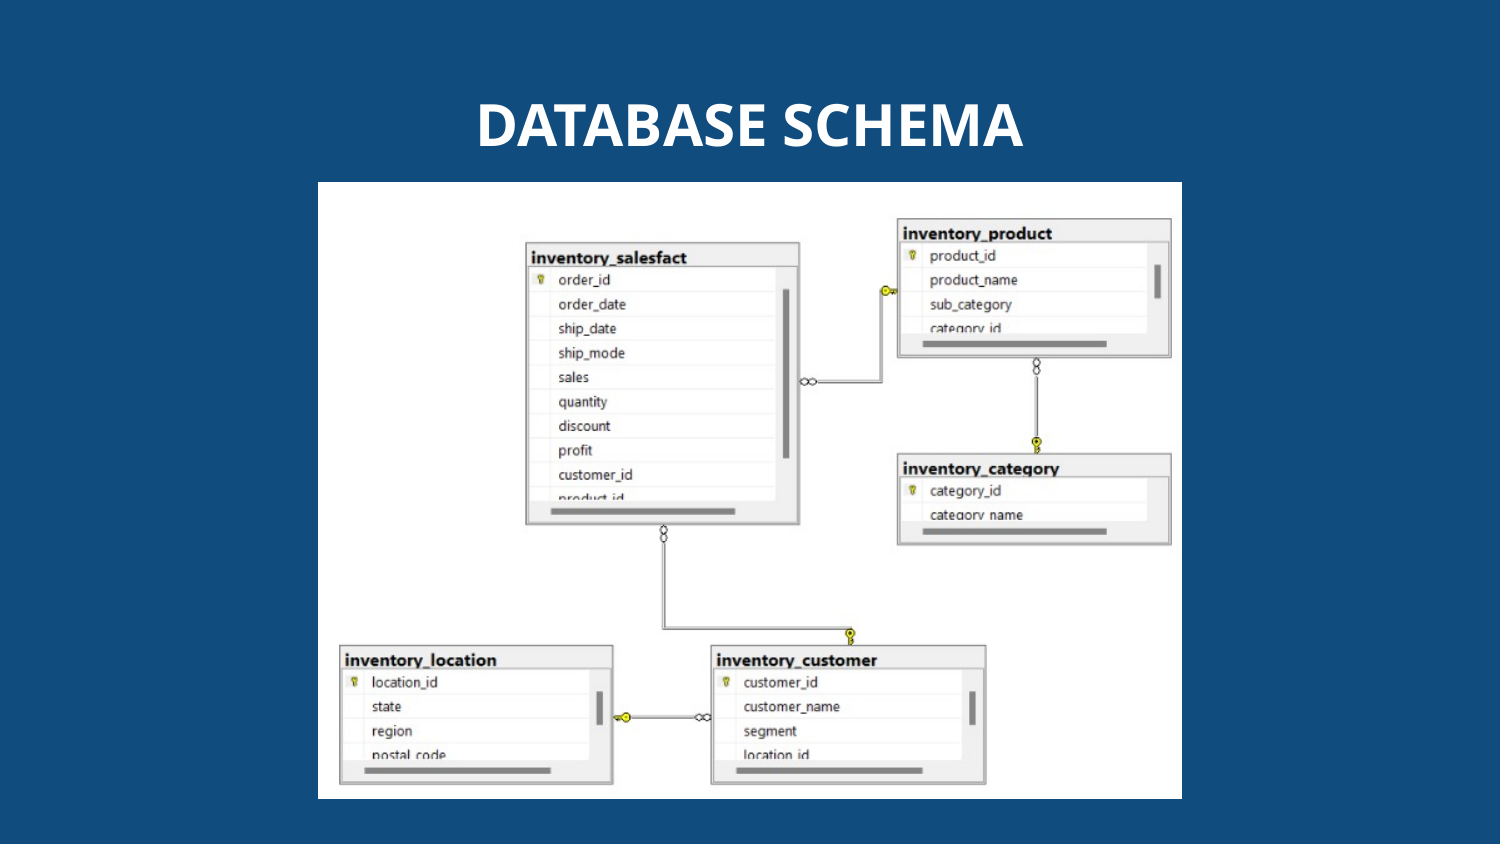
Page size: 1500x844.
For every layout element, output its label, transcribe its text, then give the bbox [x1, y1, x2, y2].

picture [317, 181, 1183, 799]
title Database Schema [118, 72, 1382, 167]
